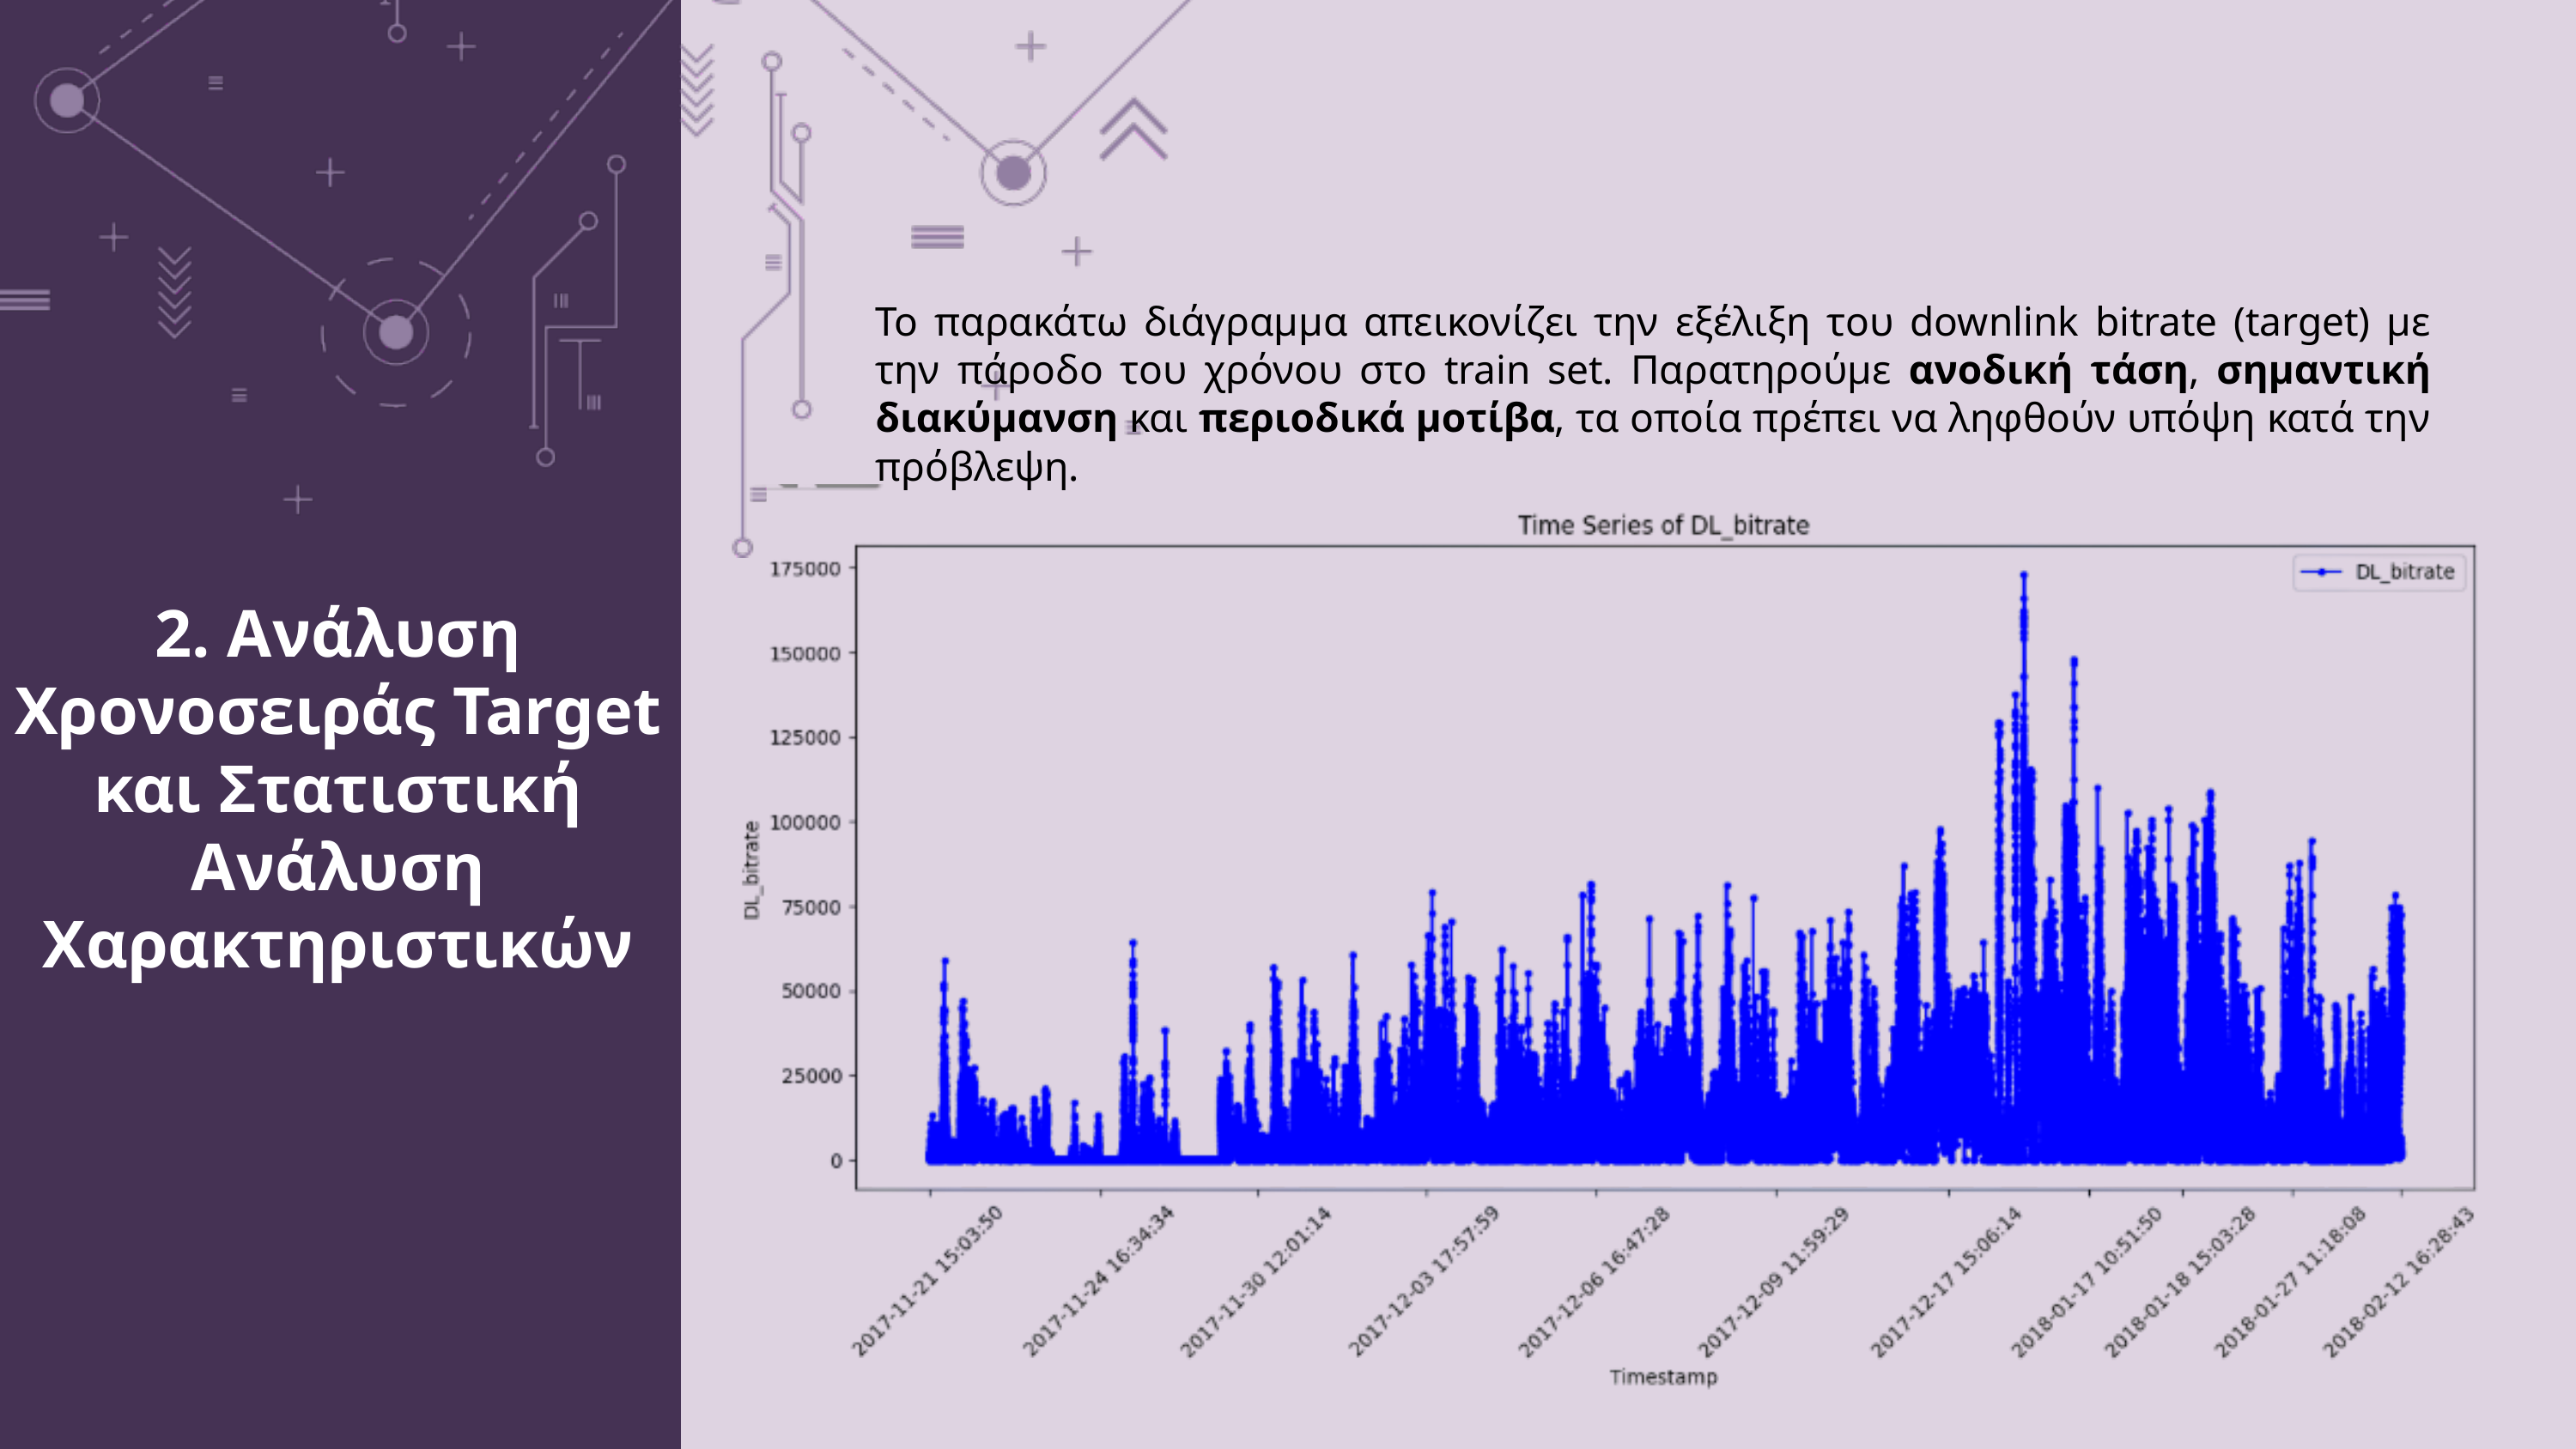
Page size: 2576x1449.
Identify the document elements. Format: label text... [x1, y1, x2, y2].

text_box [728, 484, 2487, 1398]
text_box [0, 0, 682, 1449]
text_box Το παρακάτω διάγραμμα απεικονίζει την εξέλιξη του downlink bitrate (target) με την πάροδο του χρόνου στο train set. Παρατηρούμε ανοδική τάση, σημαντική διακύμανση και περιοδικά μοτίβα, τα οποία πρέπει να ληφθούν υπόψη κατά την πρόβλεψη. [875, 295, 2432, 489]
text_box [684, 0, 1211, 558]
